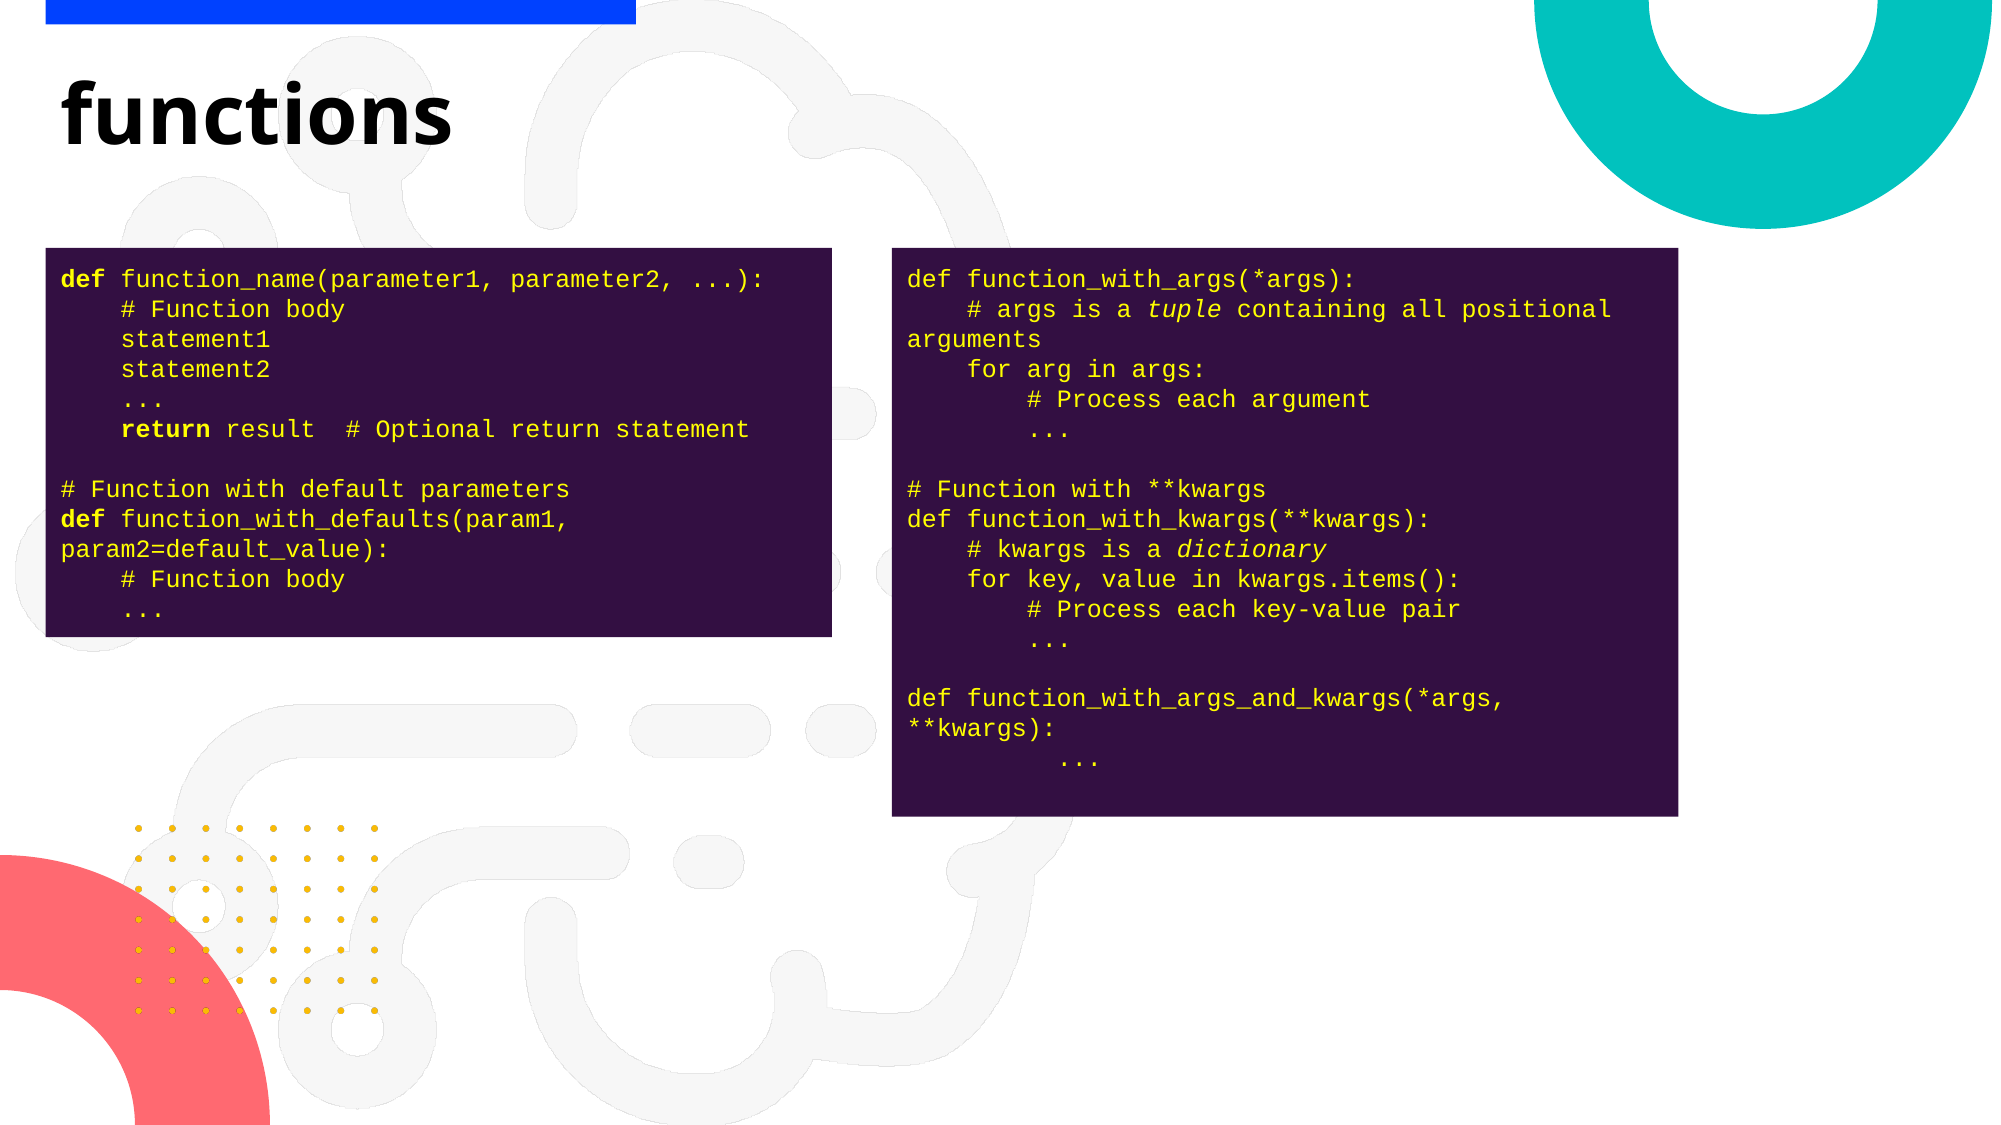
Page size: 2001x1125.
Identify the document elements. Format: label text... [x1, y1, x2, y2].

text_box def function_with_args(*args): # args is a tuple containing all positional arguments for arg in args: # Process each argument ... # Function with **kwargs def function_with_kwargs(**kwargs): # kwargs is a dictionary for key, value in kwargs.items(): # Process each key-value pair ... def function_with_args_and_kwargs(*args, **kwargs): ... [891, 247, 1679, 817]
text_box def function_name(parameter1, parameter2, ...): # Function body statement1 statement2 ... return result # Optional return statement # Function with default parameters def function_with_defaults(param1, param2=default_value): # Function body ... [45, 247, 832, 638]
title functions [45, 53, 1746, 185]
picture [135, 825, 378, 1014]
